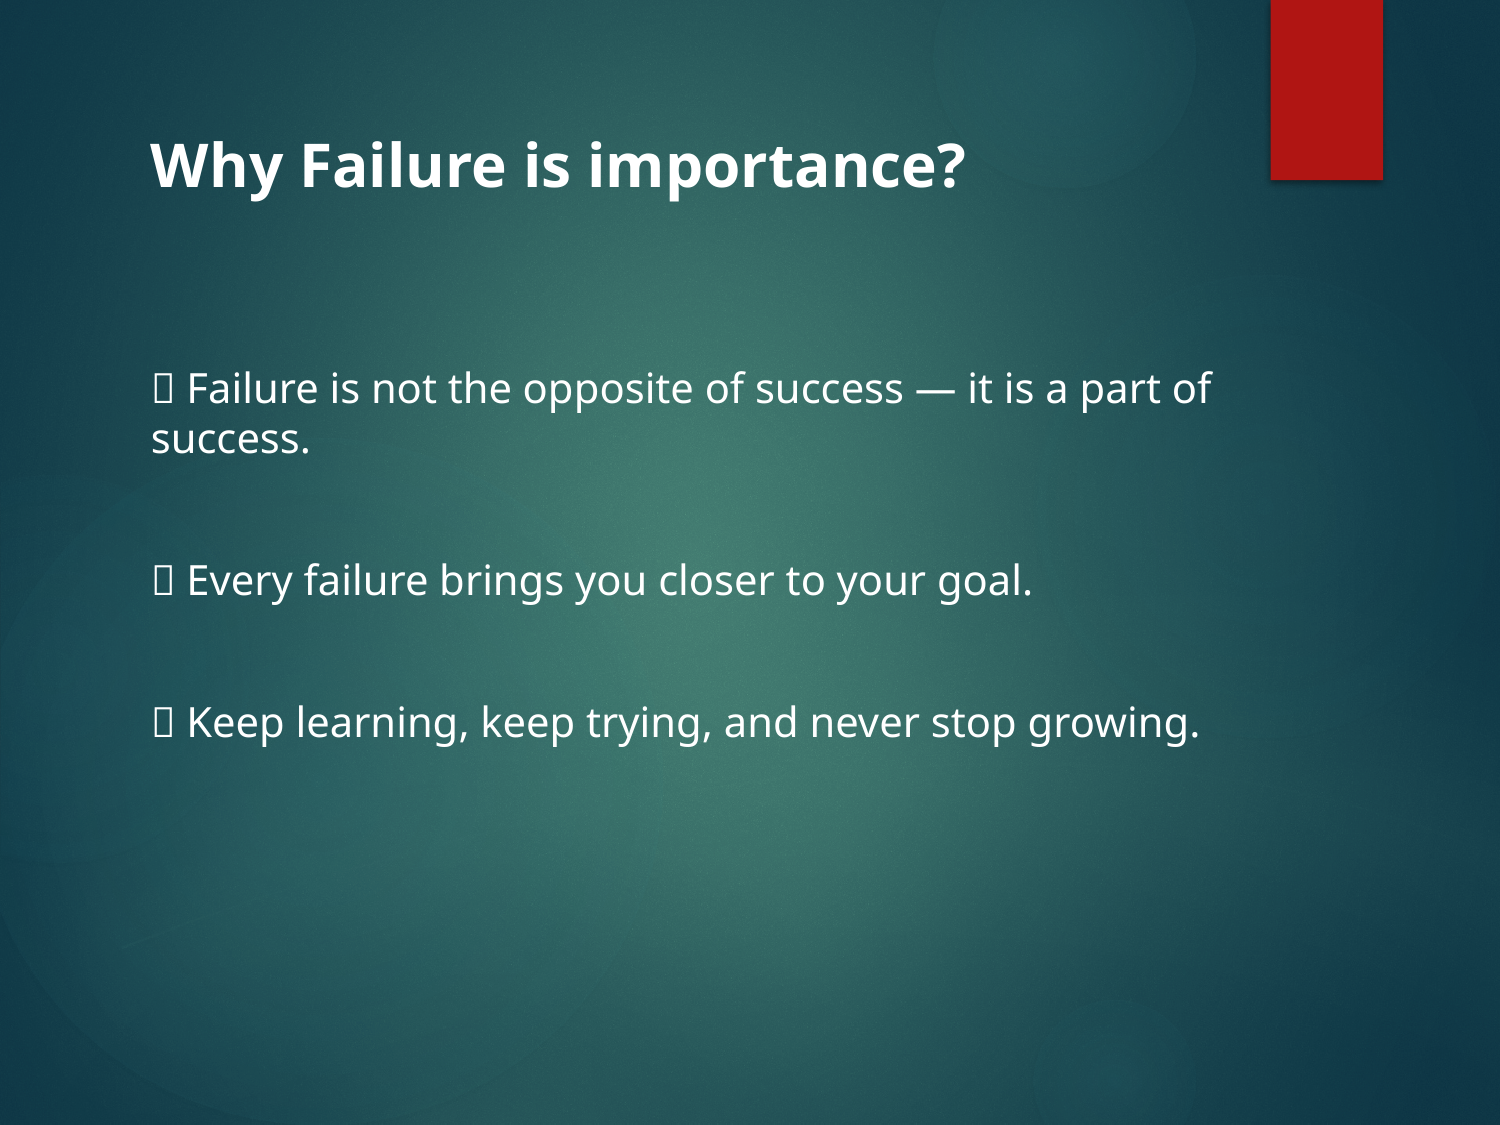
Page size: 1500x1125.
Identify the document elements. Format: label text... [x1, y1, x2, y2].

list Why Failure is importance? ✅ Failure is not the opposite of success — it is a part of success. 🌱 Every failure brings you closer to your goal. 💪 Keep learning, keep trying, and never stop growing. [135, 25, 1237, 1025]
